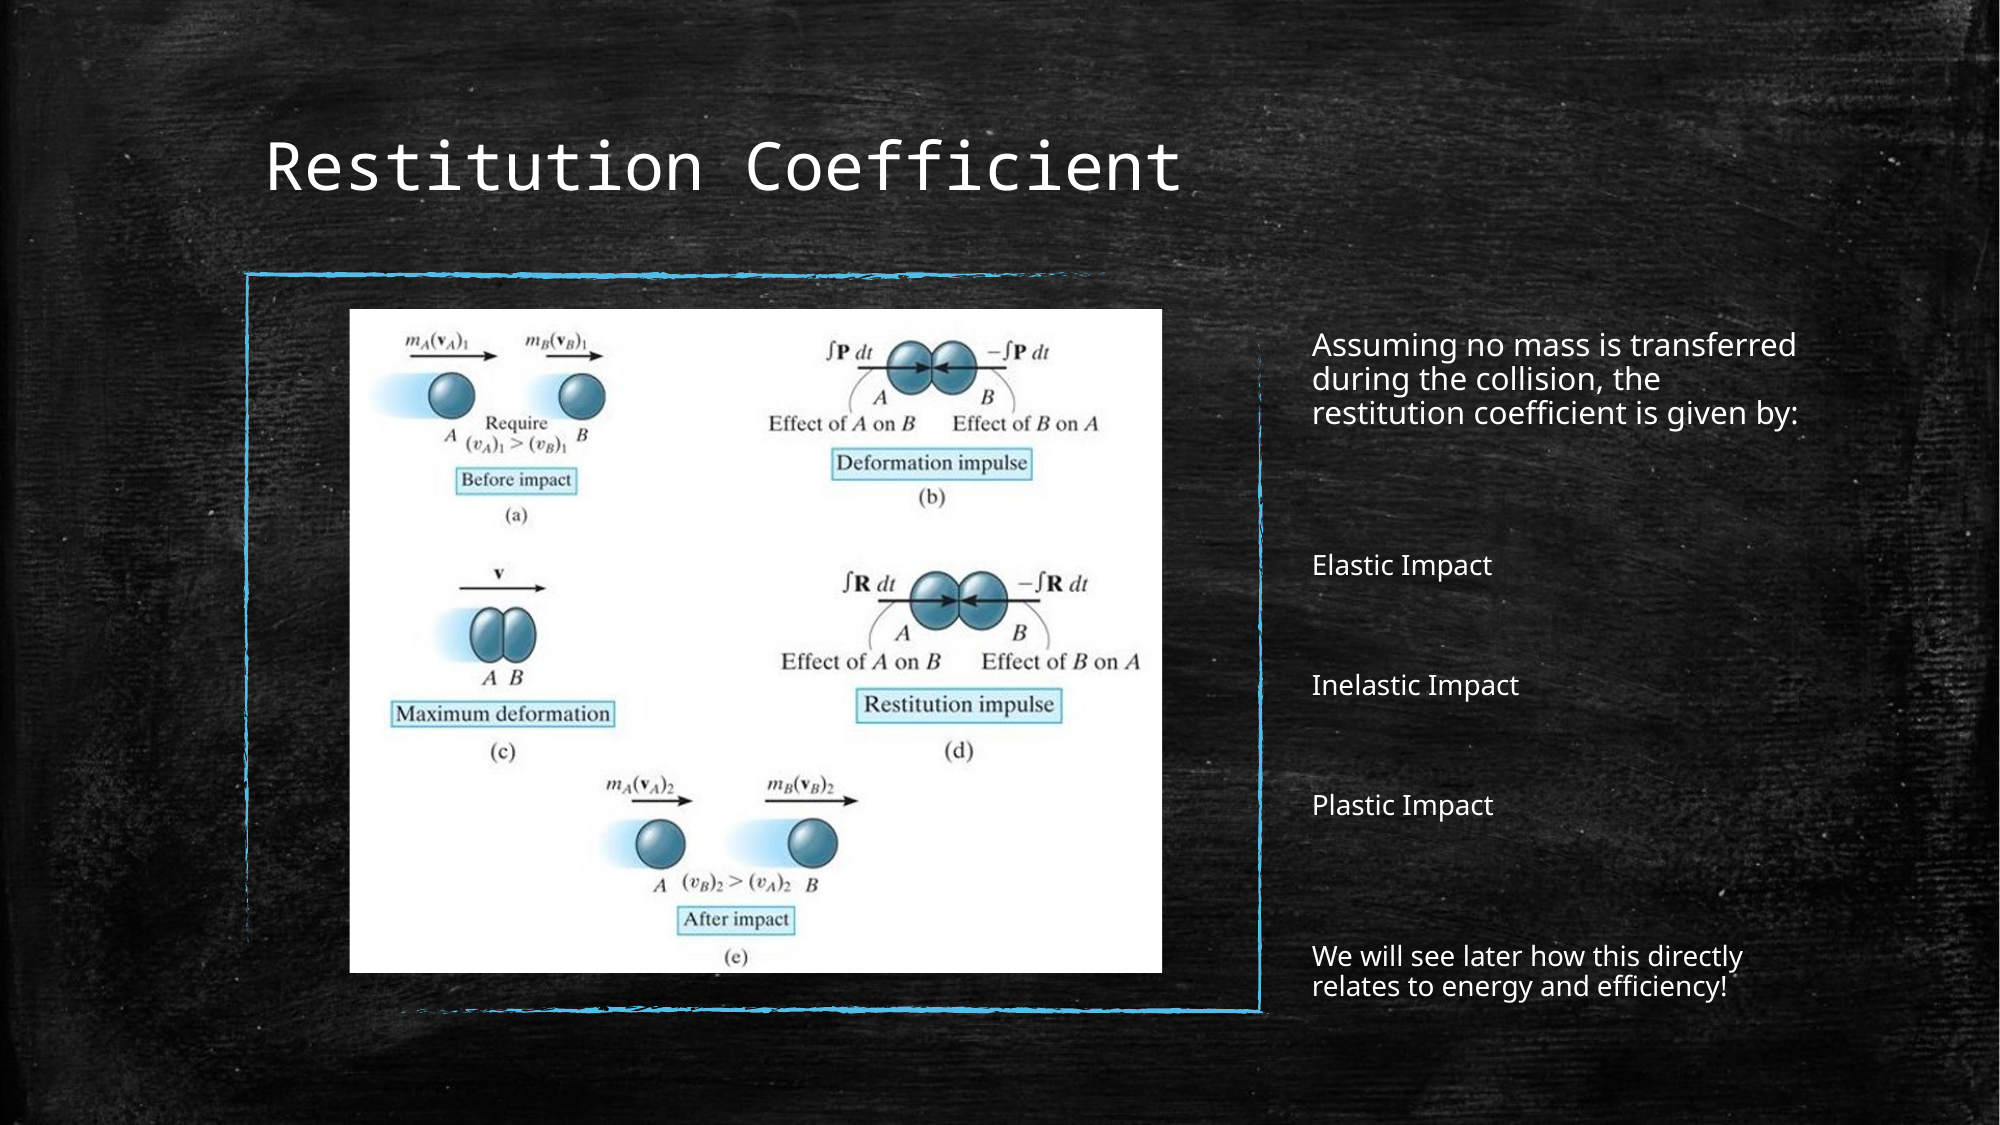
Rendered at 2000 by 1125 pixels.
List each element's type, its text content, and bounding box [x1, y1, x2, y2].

title Restitution Coefficient [249, 45, 1750, 213]
picture [349, 309, 1163, 973]
